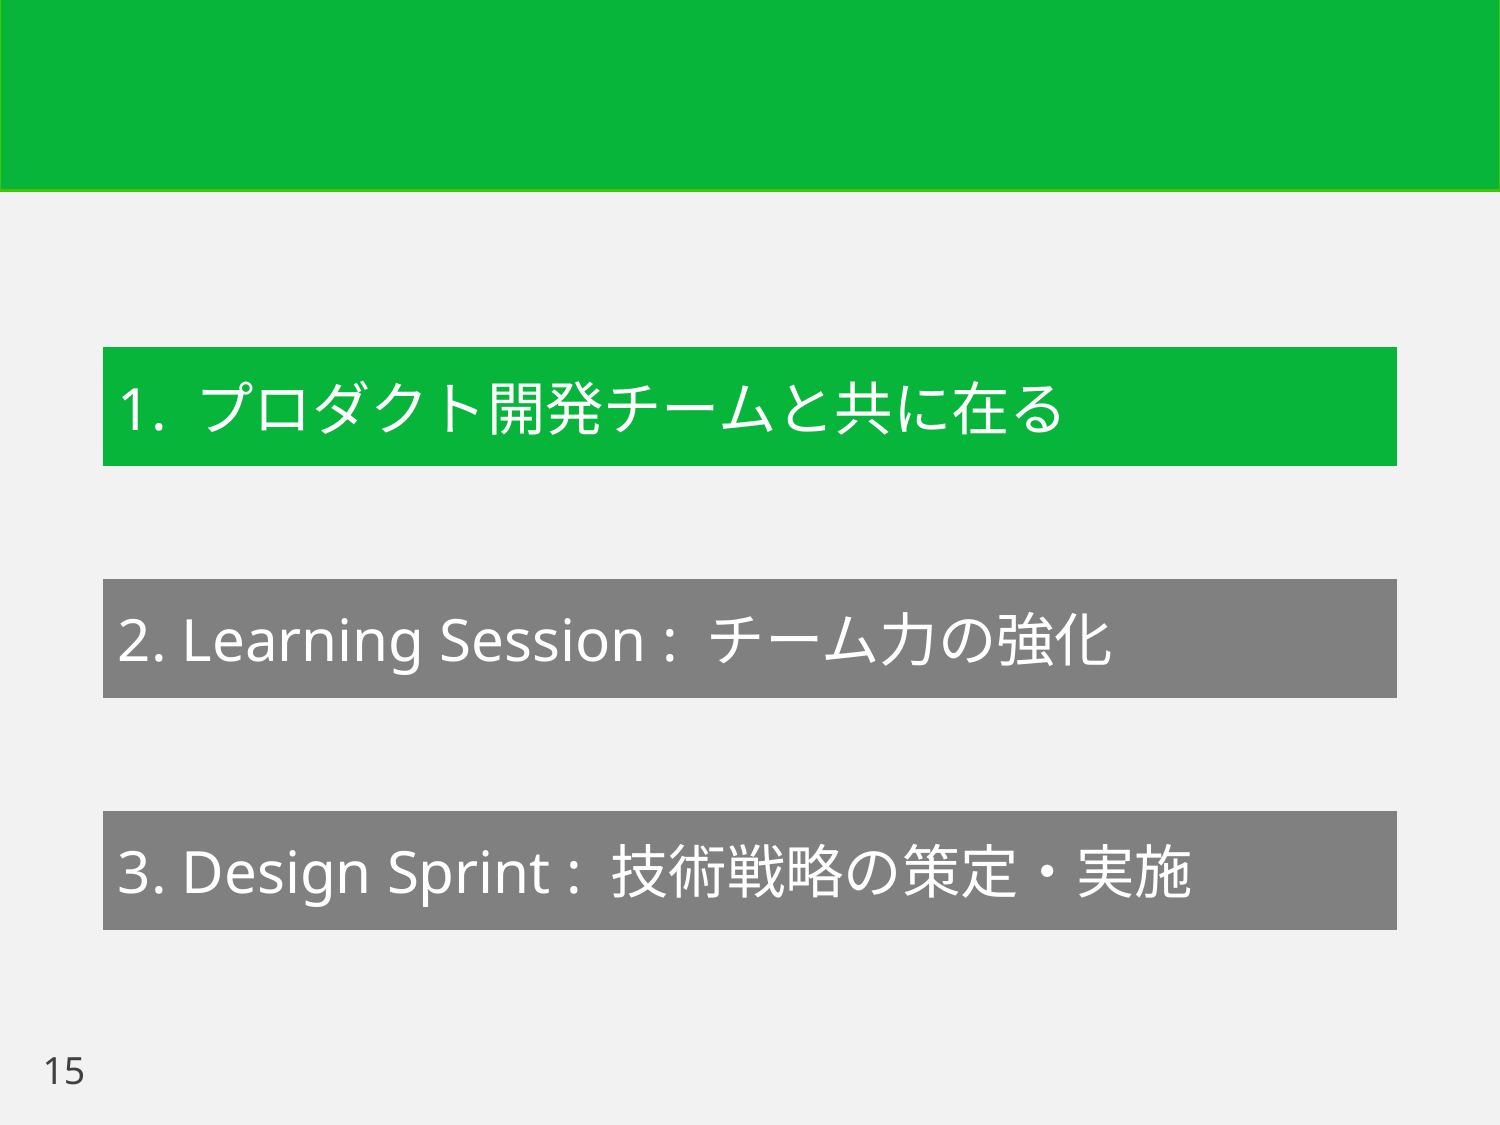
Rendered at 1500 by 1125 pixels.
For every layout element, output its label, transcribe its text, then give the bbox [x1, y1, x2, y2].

text_box 3. Design Sprint : 技術戦略の策定・実施 [103, 811, 1397, 930]
slide_number 15 [27, 1042, 146, 1102]
text_box 1. プロダクト開発チームと共に在る [103, 347, 1397, 466]
text_box 2. Learning Session : チーム力の強化 [103, 579, 1397, 698]
